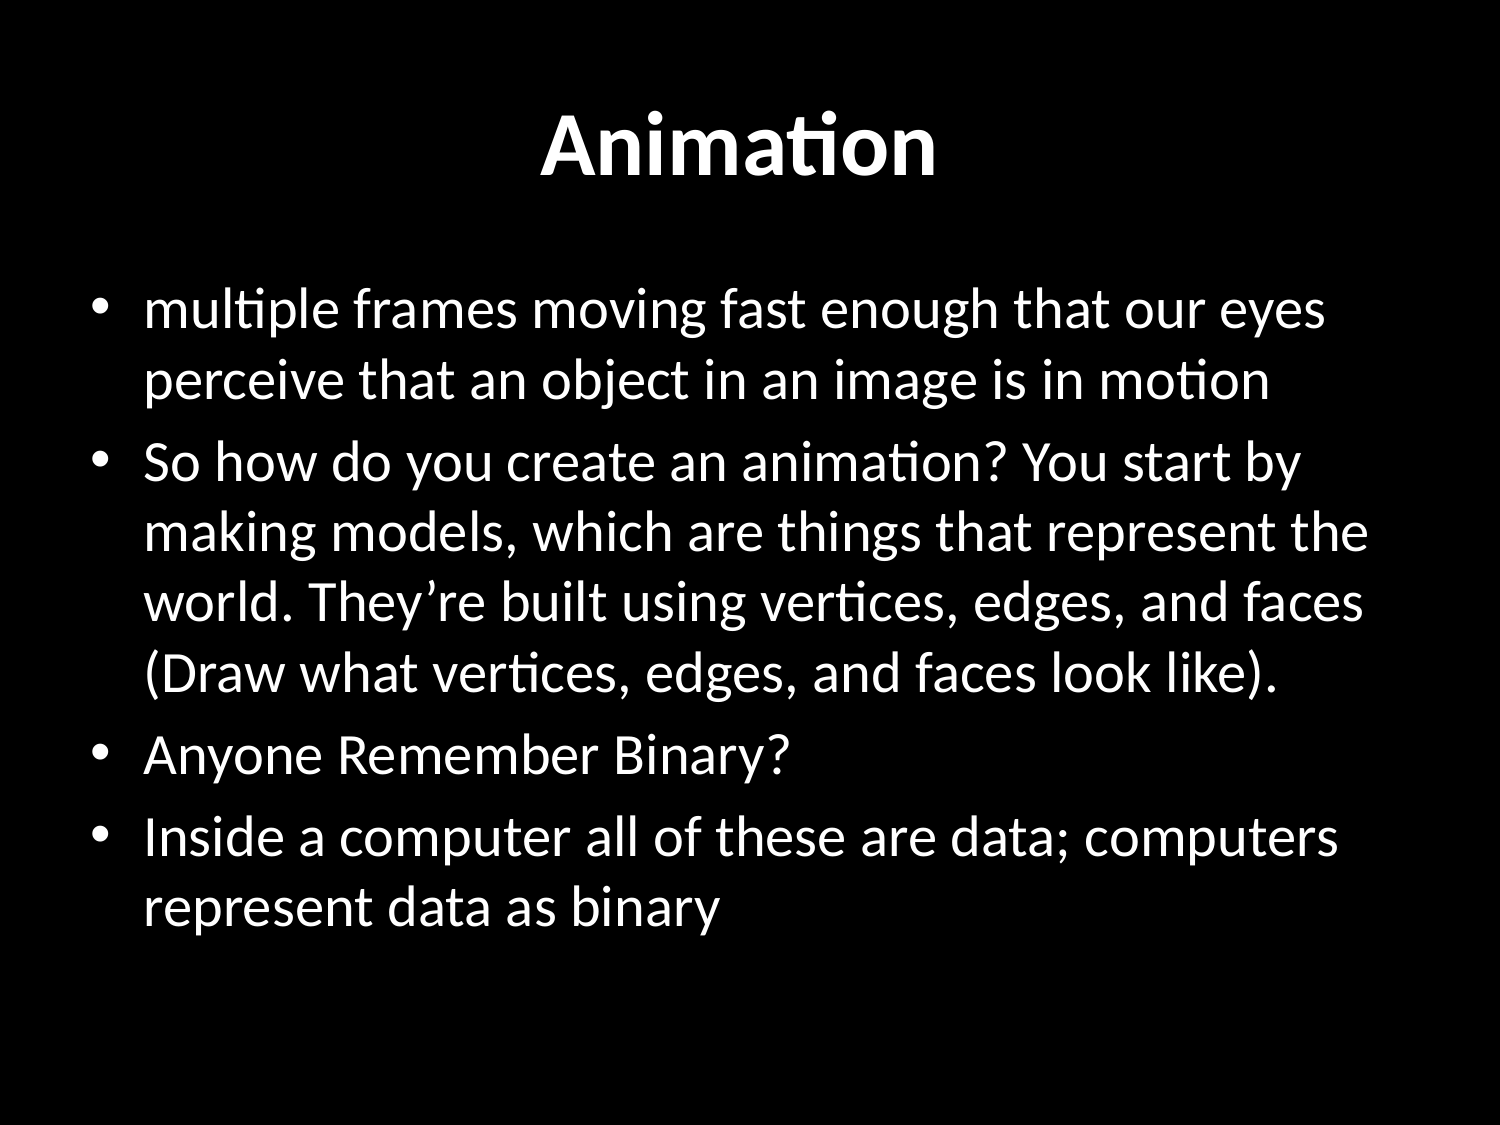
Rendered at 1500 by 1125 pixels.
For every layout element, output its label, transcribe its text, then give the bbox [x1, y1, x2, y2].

list multiple frames moving fast enough that our eyes perceive that an object in an image is in motion So how do you create an animation? You start by making models, which are things that represent the world. They’re built using vertices, edges, and faces (Draw what vertices, edges, and faces look like). Anyone Remember Binary? Inside a computer all of these are data; computers represent data as binary [75, 262, 1425, 1005]
title Animation [75, 45, 1425, 233]
